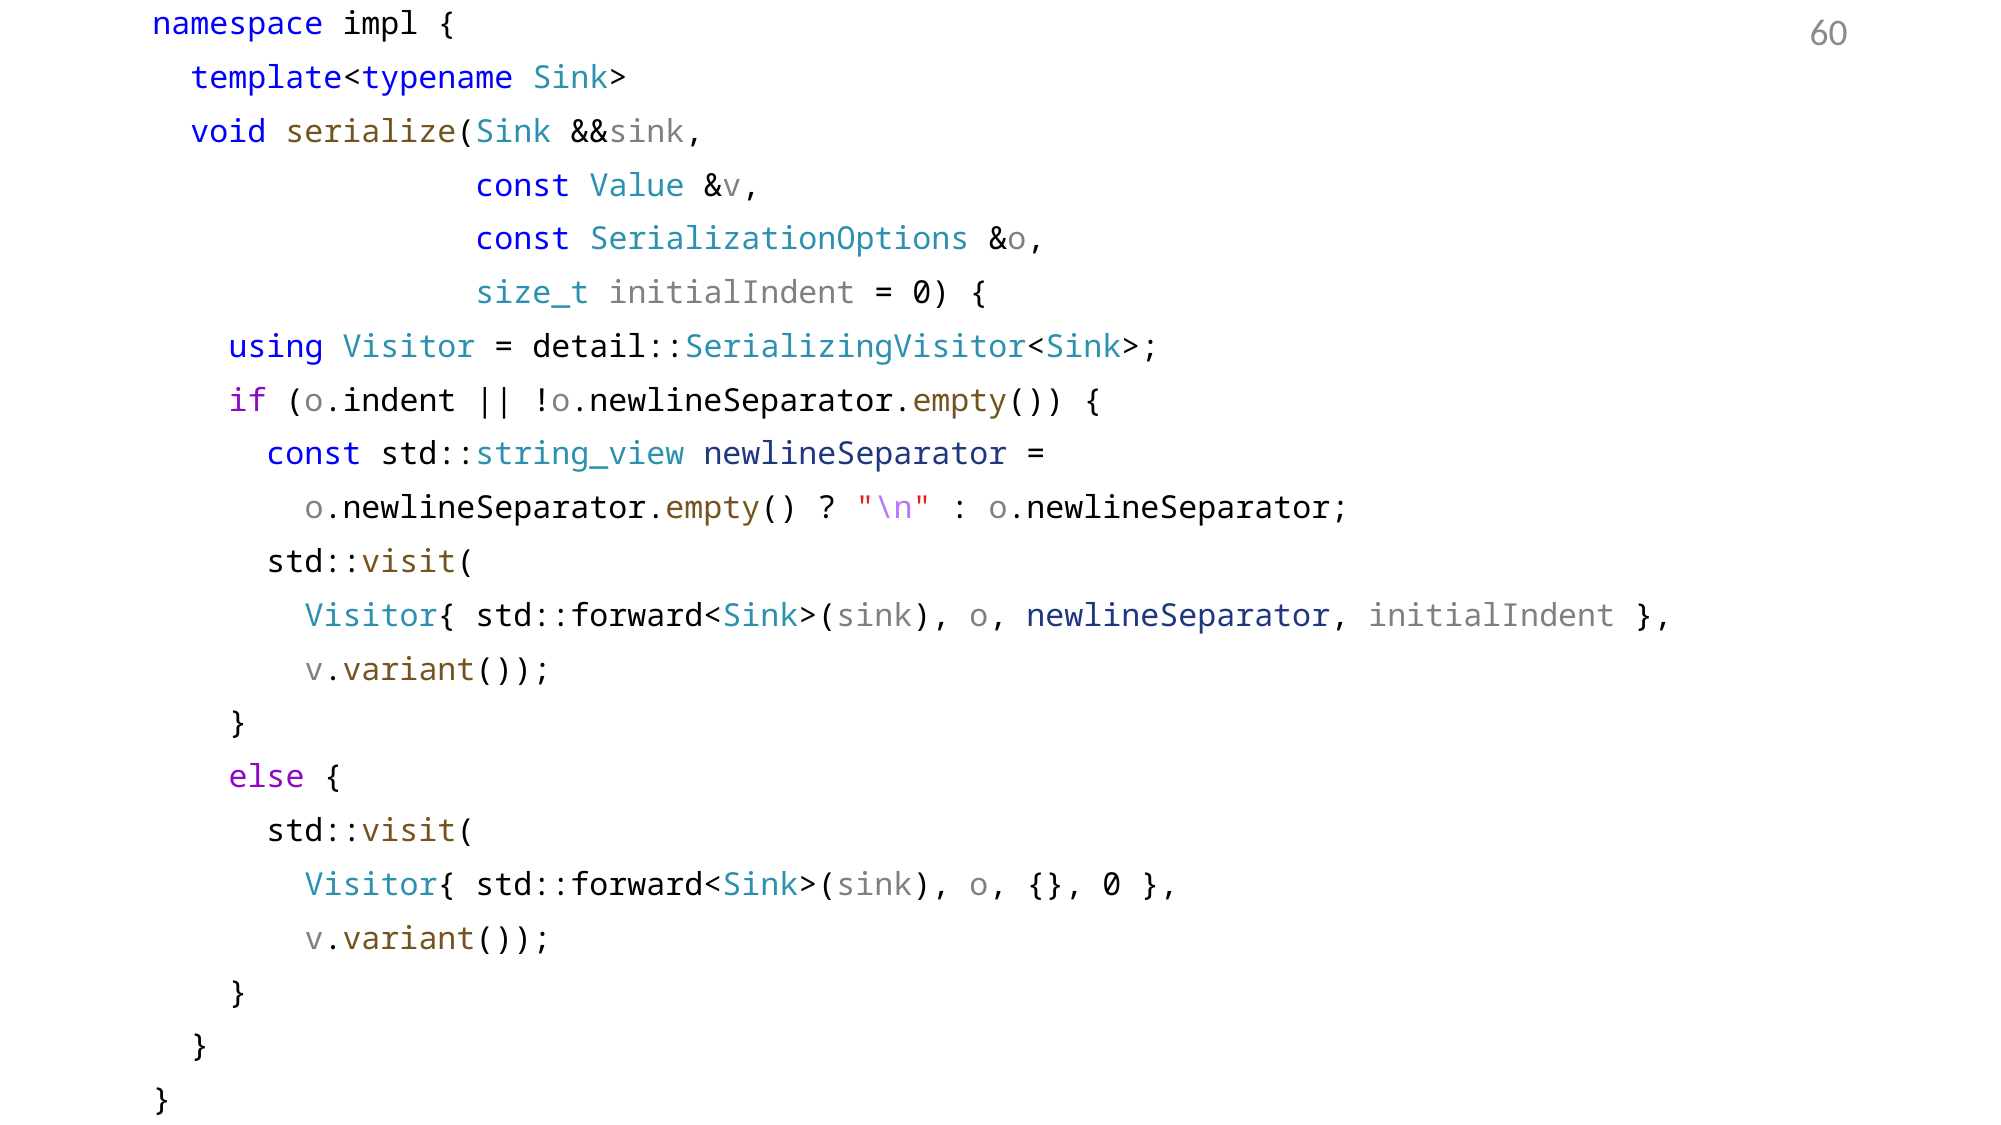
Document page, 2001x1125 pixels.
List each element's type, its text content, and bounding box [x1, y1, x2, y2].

list namespace impl { template<typename Sink> void serialize(Sink &&sink, const Value &v, const SerializationOptions &o, size_t initialIndent = 0) { using Visitor = detail::SerializingVisitor<Sink>; if (o.indent || !o.newlineSeparator.empty()) { const std::string_view newlineSeparator = o.newlineSeparator.empty() ? "\n" : o.newlineSeparator; std::visit( Visitor{ std::forward<Sink>(sink), o, newlineSeparator, initialIndent }, v.variant()); } else { std::visit( Visitor{ std::forward<Sink>(sink), o, {}, 0 }, v.variant()); } } } [137, 0, 2000, 1125]
slide_number 60 [1412, 0, 1863, 60]
